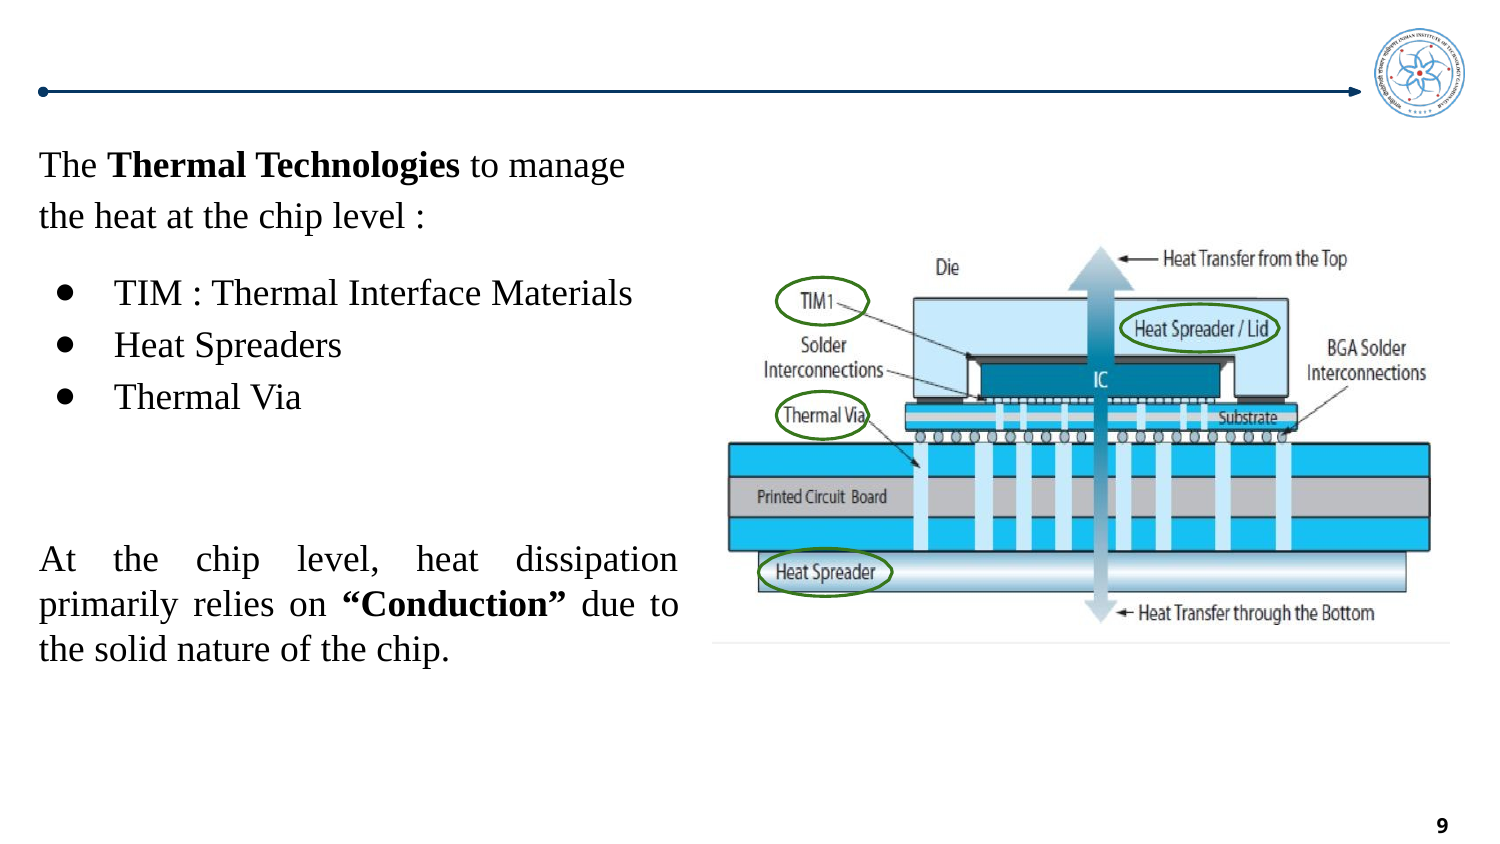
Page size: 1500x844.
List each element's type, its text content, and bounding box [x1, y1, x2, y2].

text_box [711, 232, 1451, 644]
text_box At the chip level, heat dissipation primarily relies on “Conduction” due to the solid nature of the chip. [36, 532, 680, 670]
picture [1374, 28, 1465, 118]
text_box The Thermal Technologies to manage the heat at the chip level : TIM : Thermal Interface Materials Heat Spreaders Thermal Via [36, 131, 682, 417]
slide_number ‹#› [1430, 812, 1469, 844]
